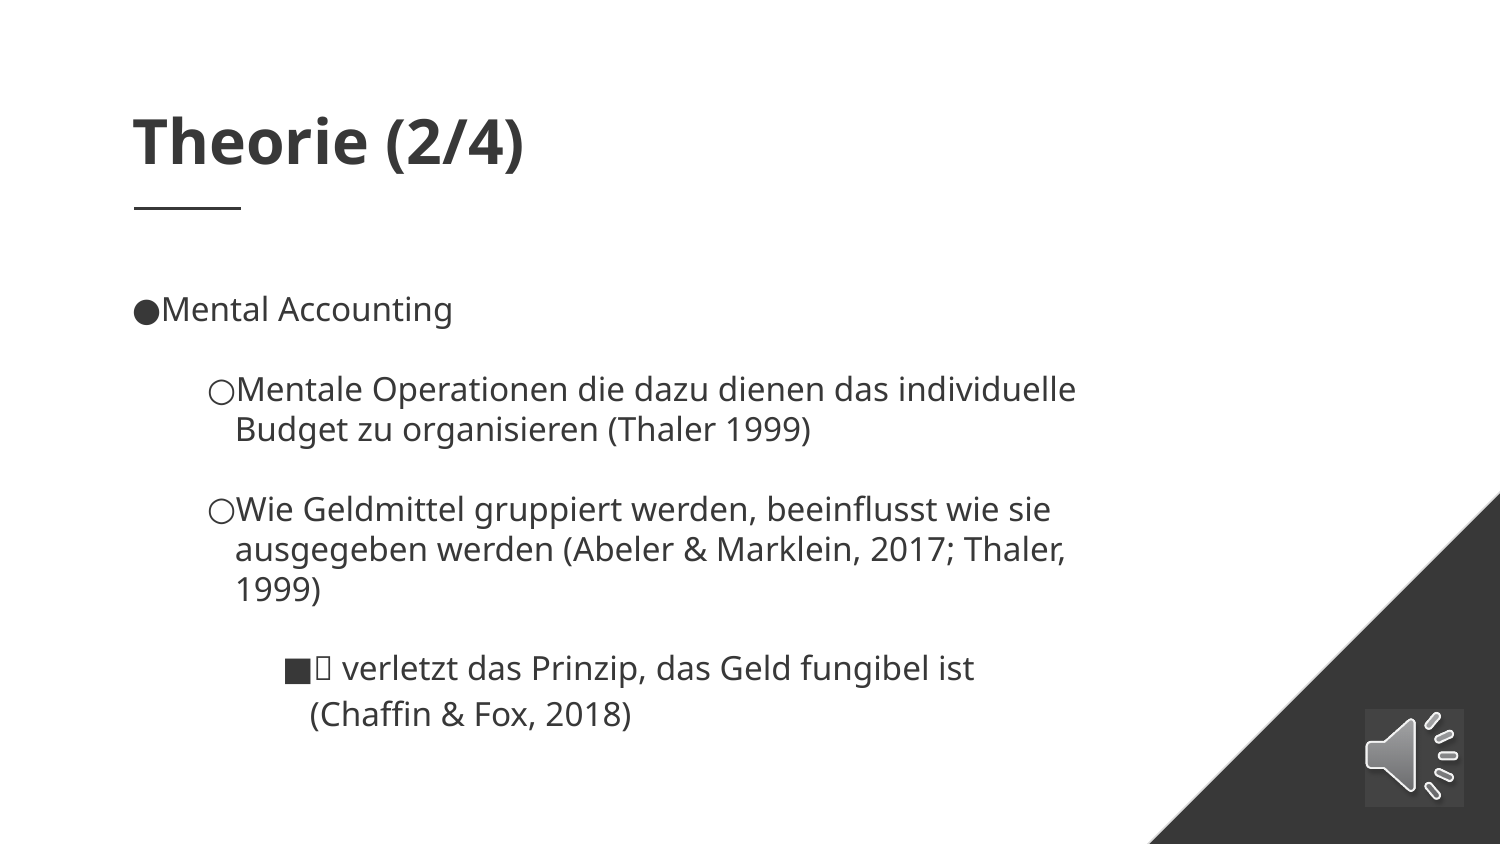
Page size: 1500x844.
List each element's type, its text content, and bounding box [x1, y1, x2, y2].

picture [1364, 708, 1465, 809]
title Theorie (2/4) [116, 87, 1064, 174]
list Mental Accounting Mentale Operationen die dazu dienen das individuelle Budget zu organisieren (Thaler 1999) Wie Geldmittel gruppiert werden, beeinflusst wie sie ausgegeben werden (Abeler & Marklein, 2017; Thaler, 1999)  verletzt das Prinzip, das Geld fungibel ist (Chaffin & Fox, 2018) [116, 233, 1114, 769]
